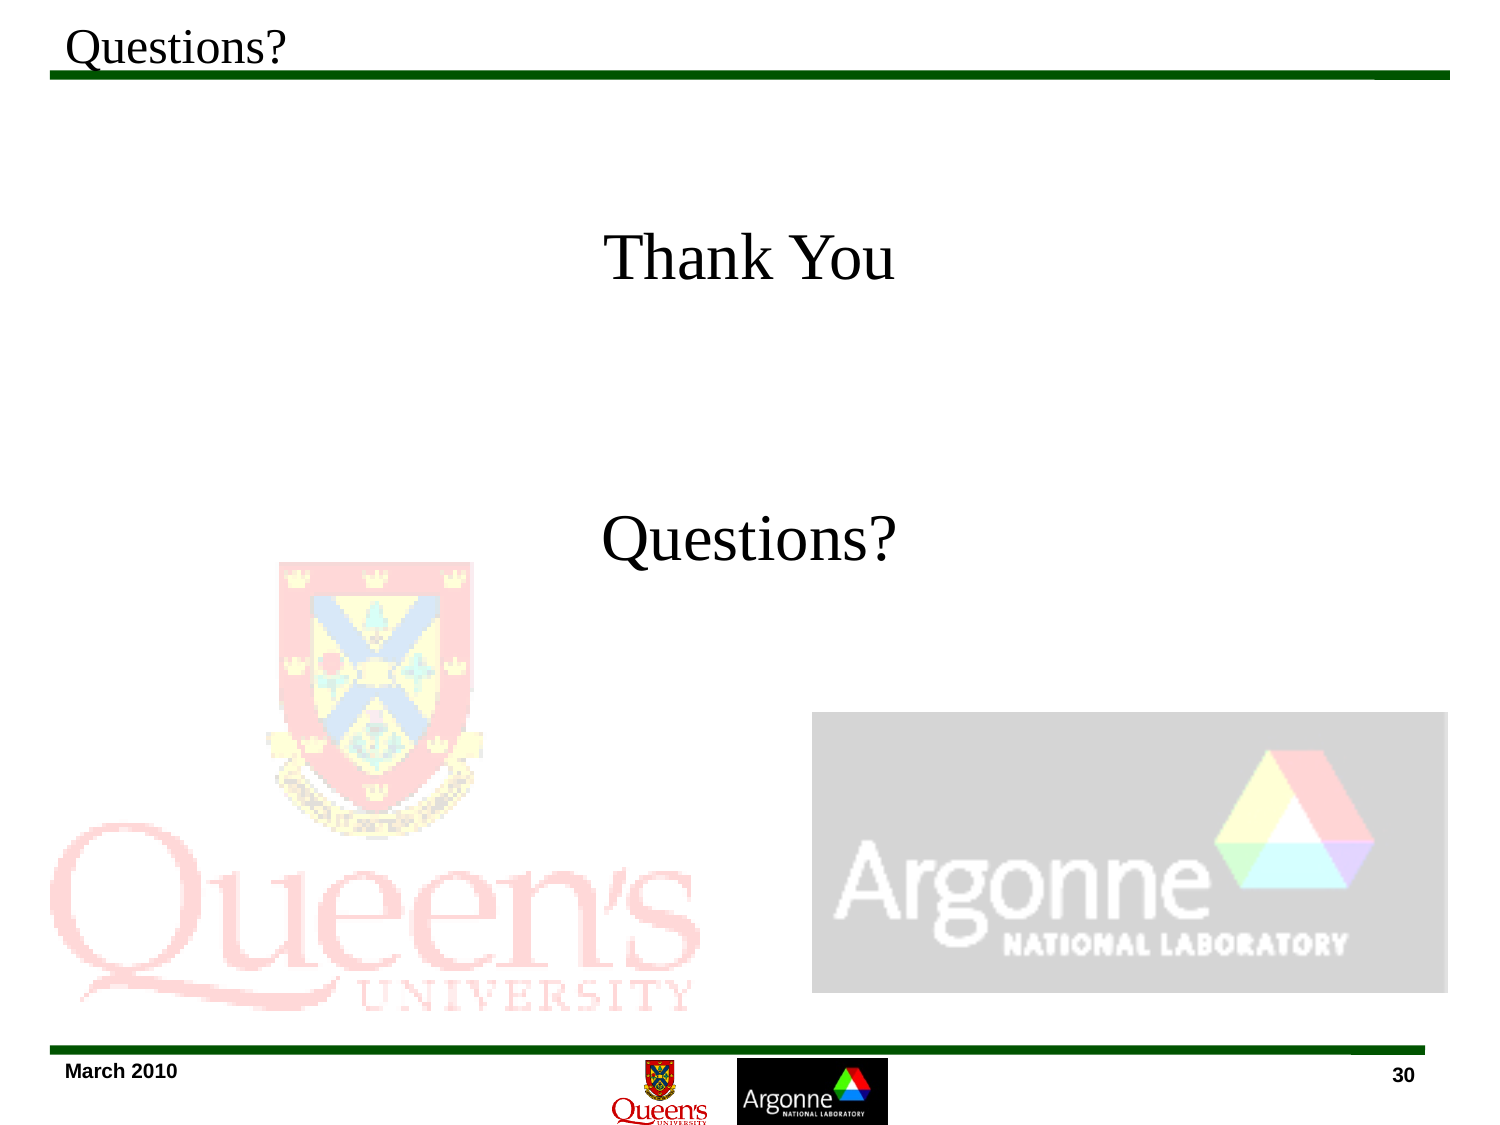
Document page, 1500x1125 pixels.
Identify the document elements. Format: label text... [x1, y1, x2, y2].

title Questions? [49, 0, 1238, 88]
picture [812, 712, 1449, 993]
list Thank You Questions? [112, 112, 1388, 1001]
picture [737, 1058, 888, 1125]
picture [49, 562, 701, 1011]
picture [612, 1060, 707, 1125]
